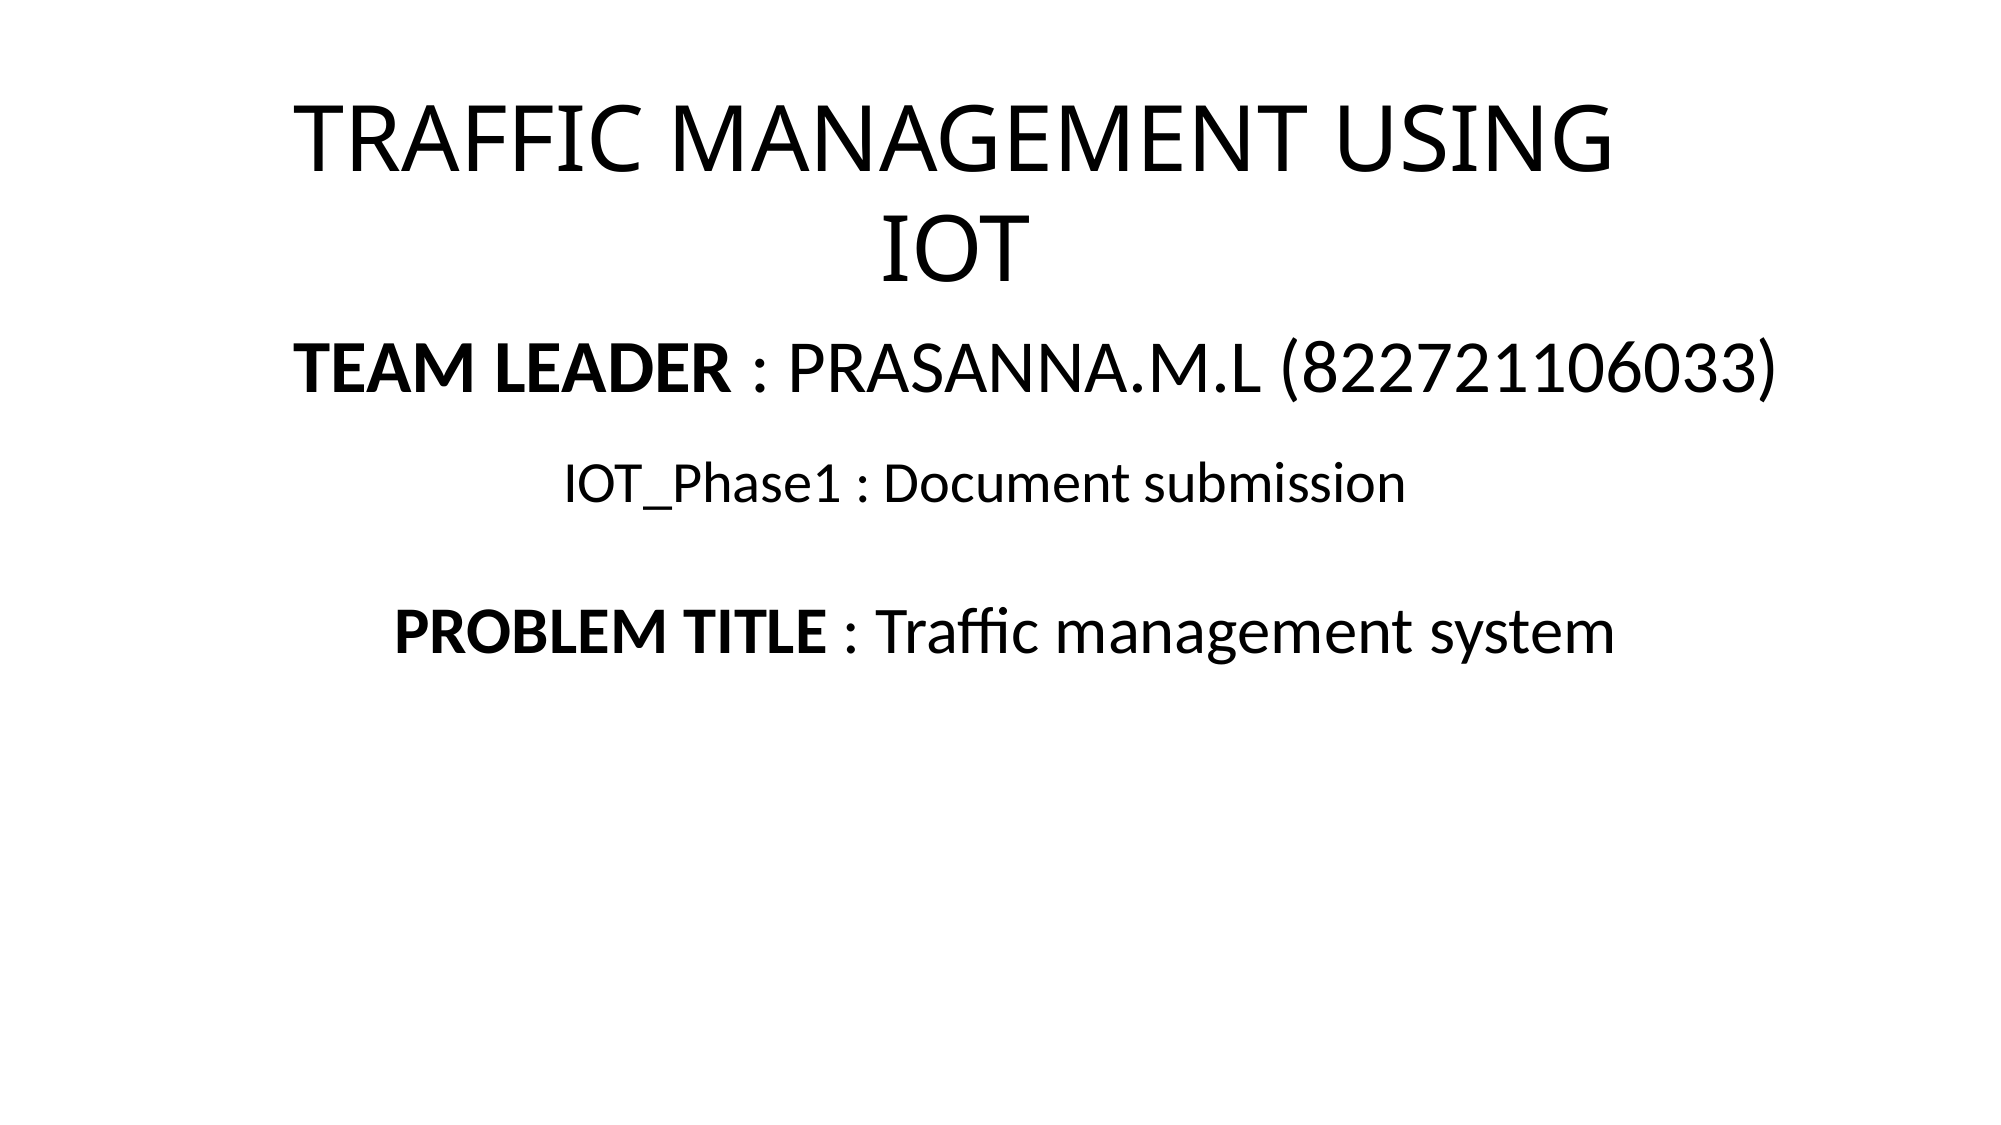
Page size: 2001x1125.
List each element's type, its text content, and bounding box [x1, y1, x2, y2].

text_box PROBLEM TITLE : Traffic management system [379, 579, 1921, 675]
text_box IOT_Phase1 : Document submission [548, 437, 1568, 522]
text_box TRAFFIC MANAGEMENT USING IOT [243, 72, 1668, 308]
text_box TEAM LEADER : PRASANNA.M.L (822721106033) [278, 309, 1872, 415]
